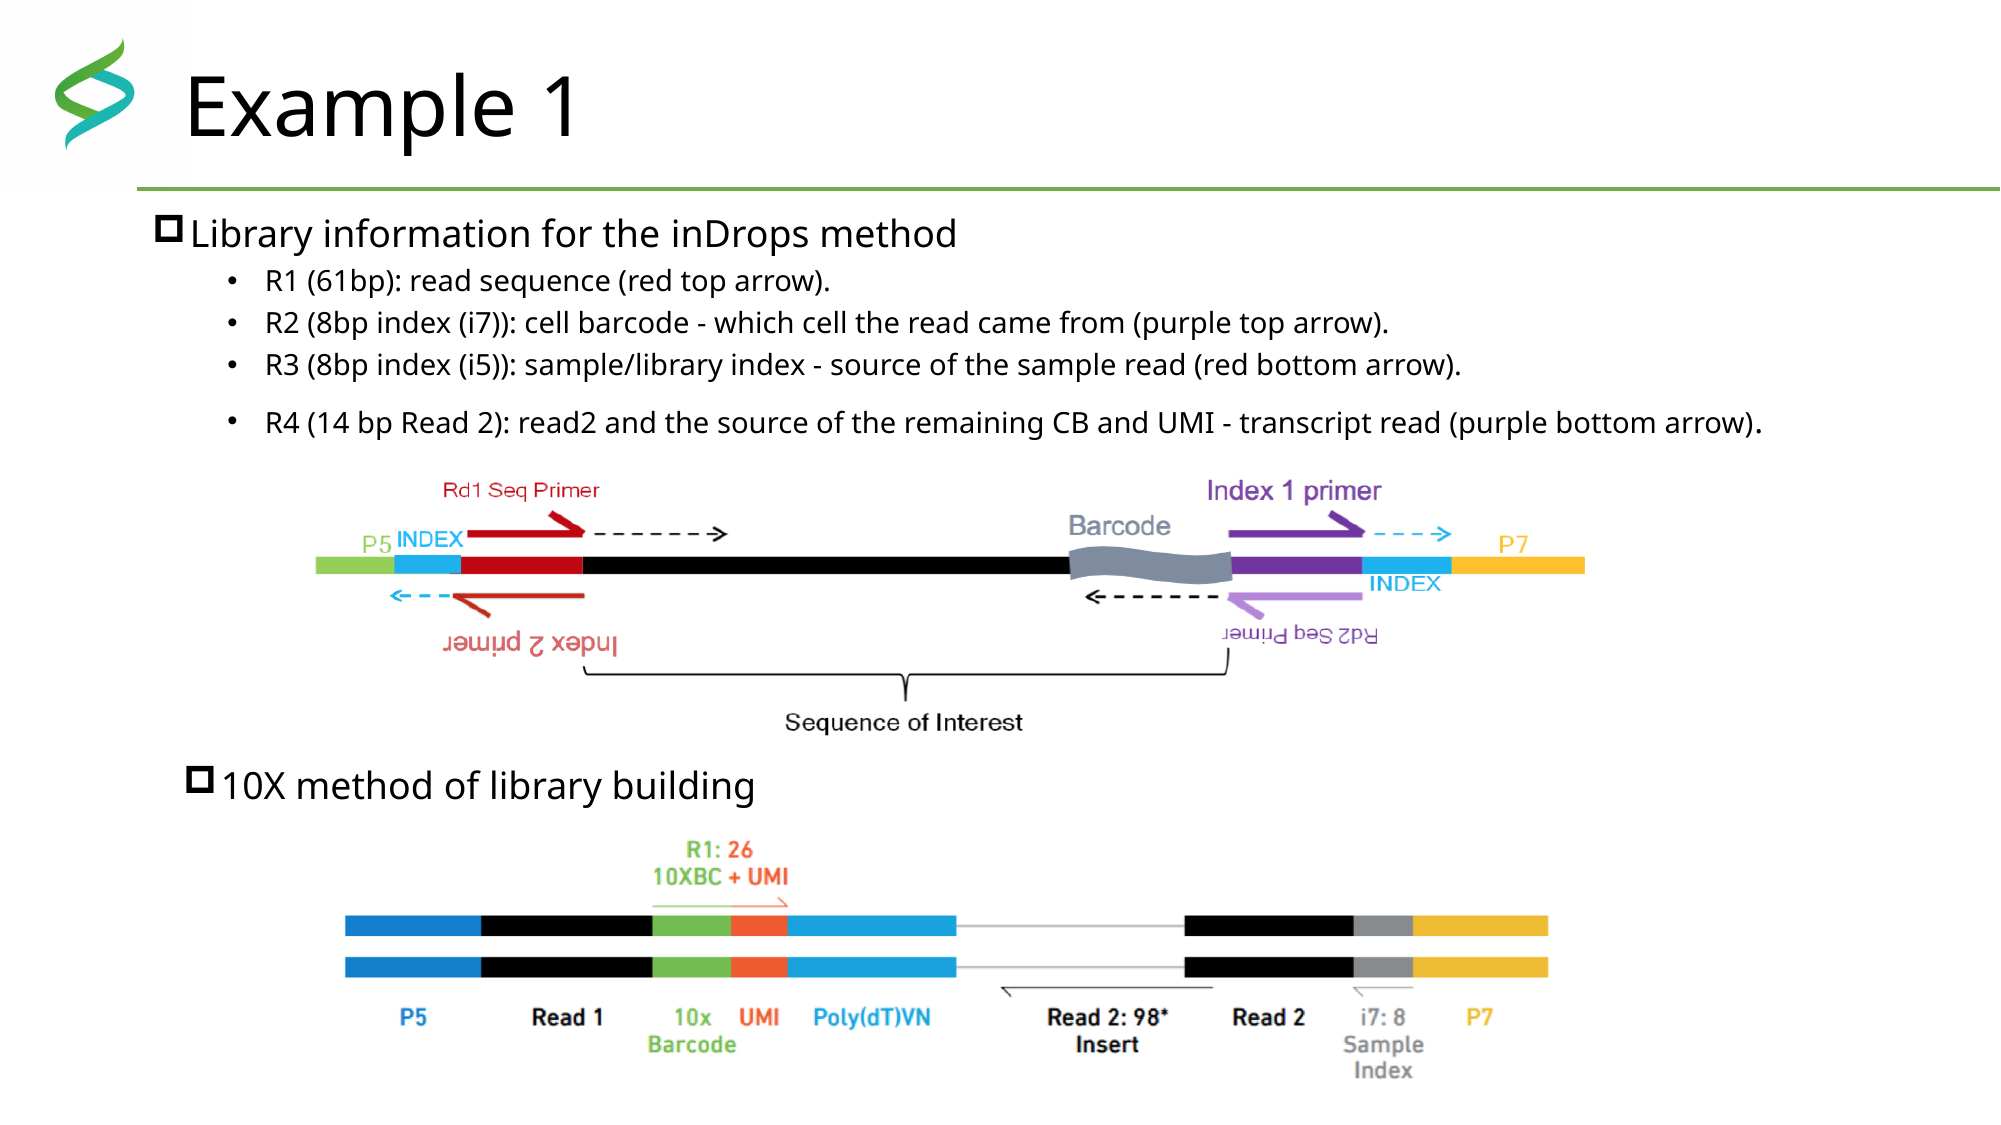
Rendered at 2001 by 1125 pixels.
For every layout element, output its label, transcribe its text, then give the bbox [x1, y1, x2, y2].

title Example 1 [168, 45, 1894, 175]
list Library information for the inDrops method R1 (61bp): read sequence (red top arrow). R2 (8bp index (i7)): cell barcode - which cell the read came from (purple top arrow). R3 (8bp index (i5)): sample/library index - source of the sample read (red bottom arrow). R4 (14 bp Read 2): read2 and the source of the remaining CB and UMI - transcript read (purple bottom arrow). [137, 208, 1863, 459]
picture [309, 812, 1592, 1098]
text_box 10X method of library building [168, 759, 1894, 826]
picture [0, 0, 189, 189]
picture [309, 458, 1592, 743]
